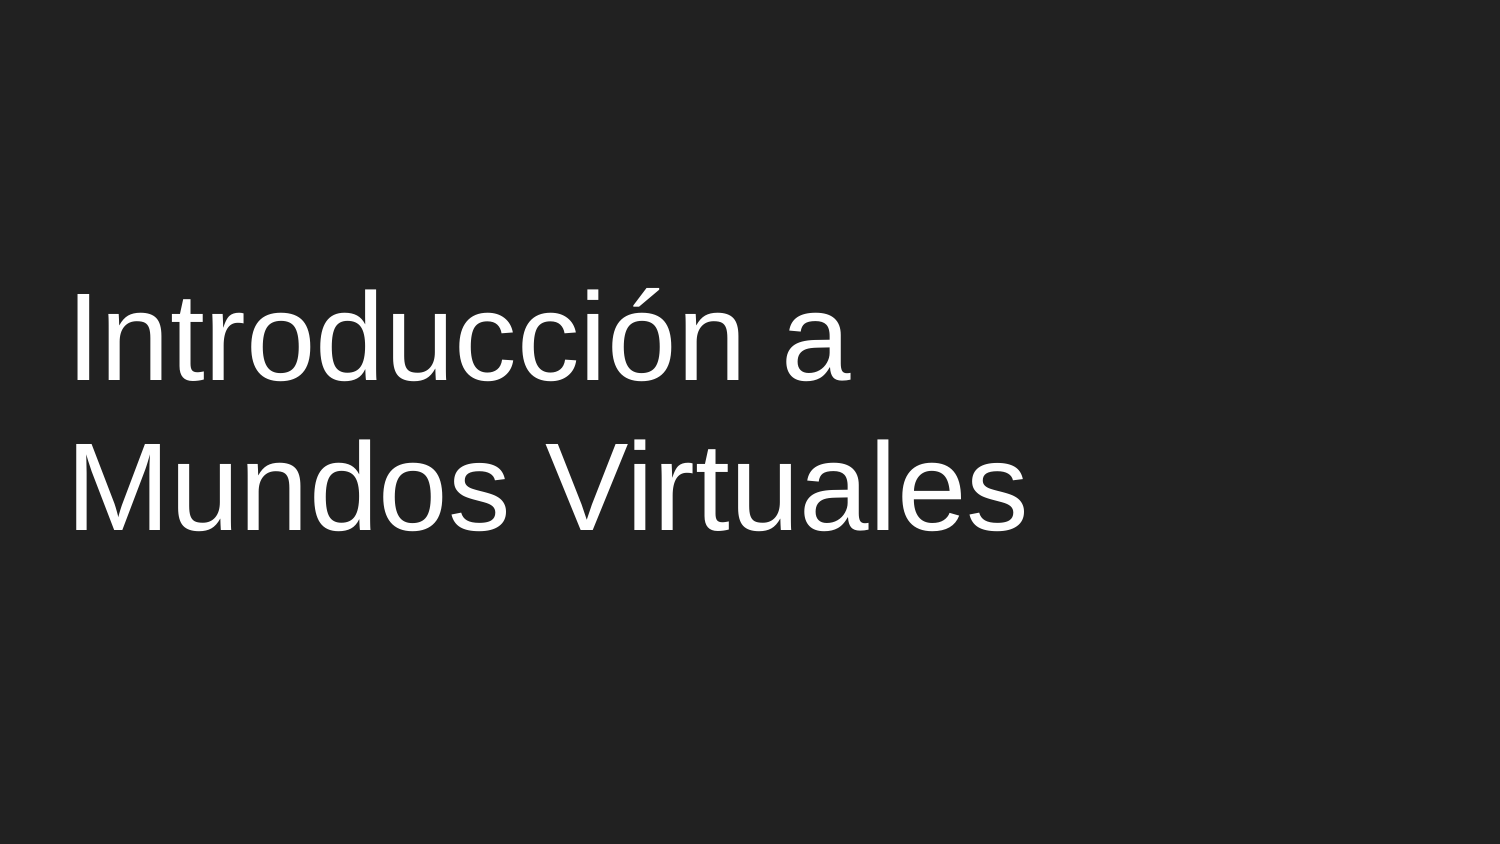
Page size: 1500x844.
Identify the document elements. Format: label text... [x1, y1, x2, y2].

title Introducción a Mundos Virtuales [51, 240, 1449, 844]
